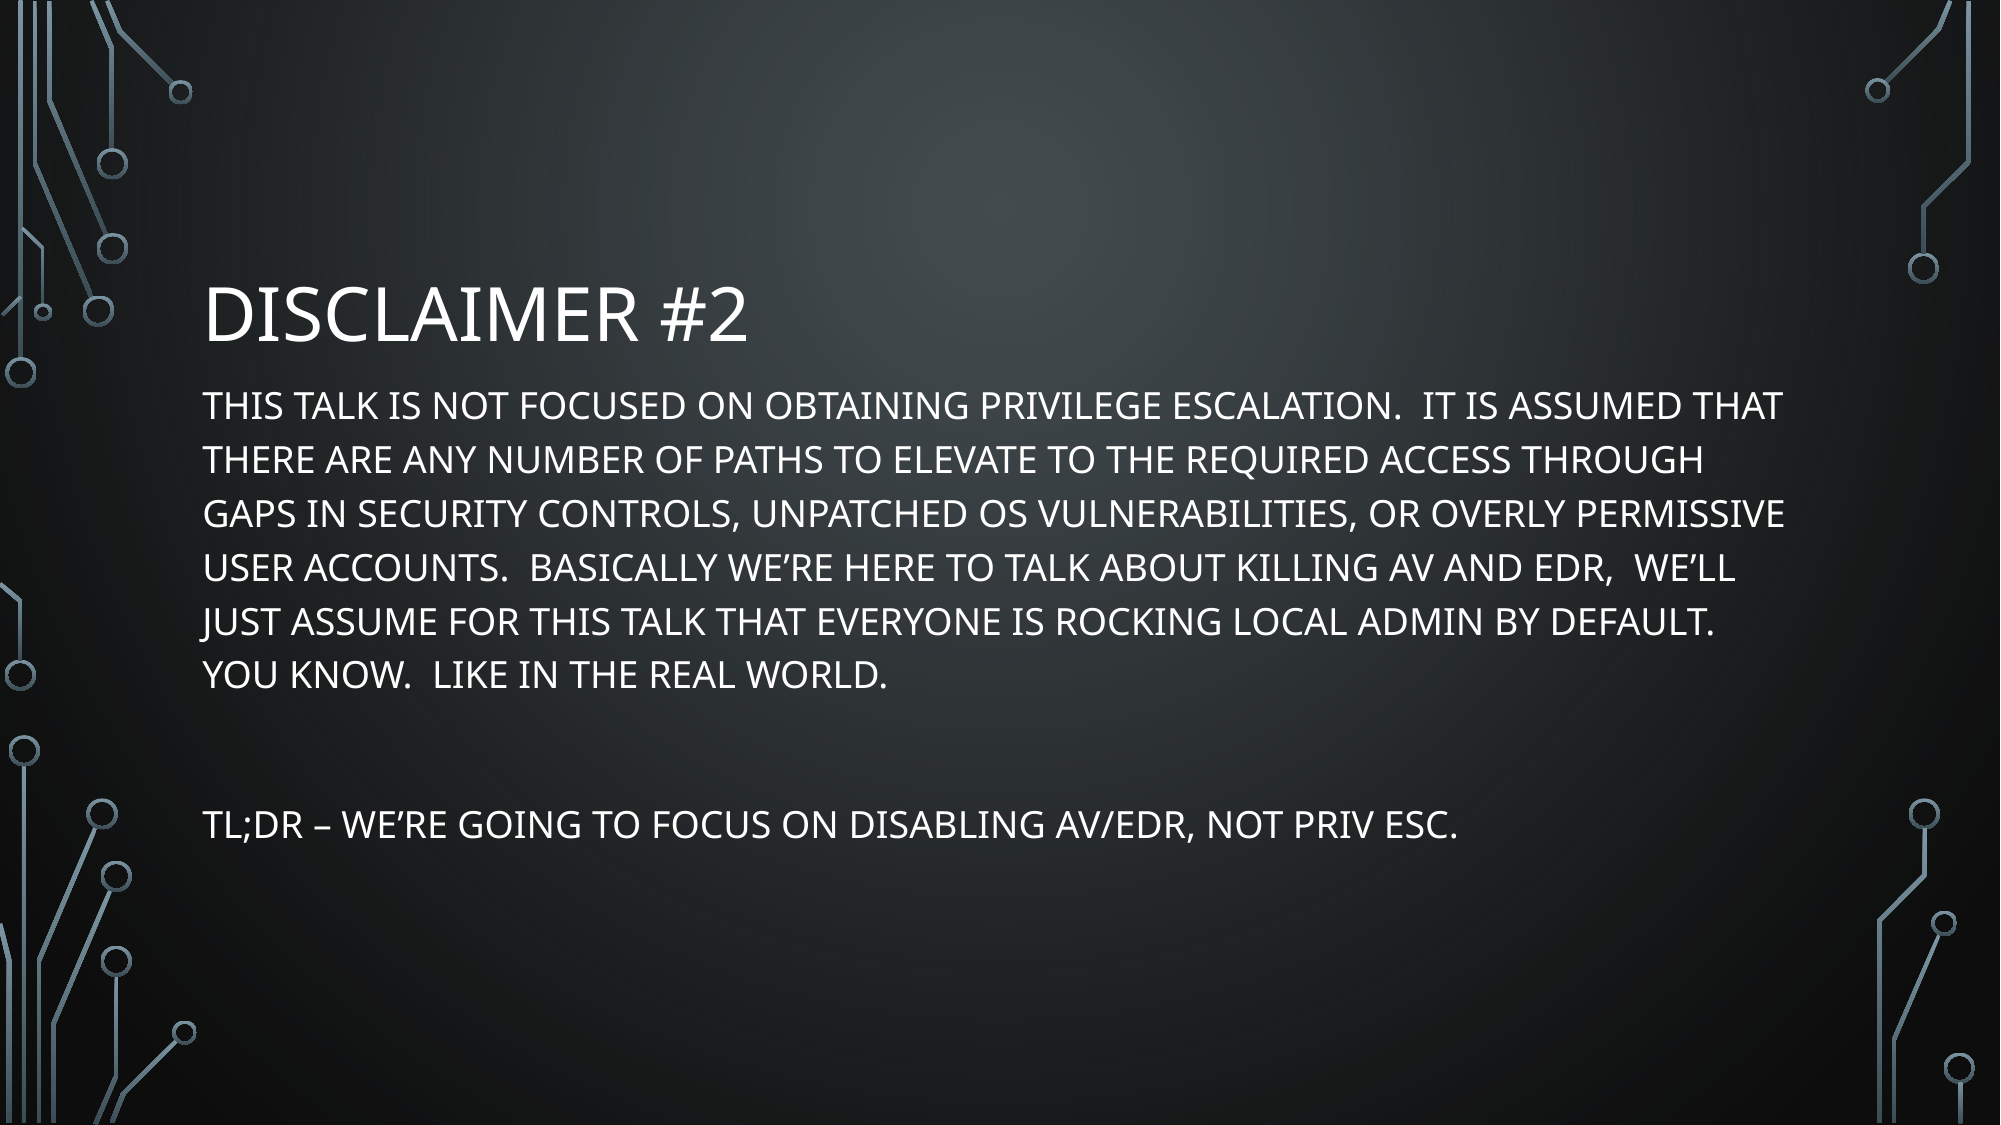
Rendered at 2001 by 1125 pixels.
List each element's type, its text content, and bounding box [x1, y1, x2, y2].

list This talk is not focused on obtaining privilege escalation. It is assumed that there are any number of paths to elevate to the required access through gaps in security controls, unpatched OS vulnerabilities, or overly permissive user accounts. Basically we’re here to talk about killing AV and EDR, We’ll just assume for this talk that everyone is rocking local admin by default. You know. Like in the real world. TL;DR – We’re going to focus on disabling AV/EDR, not PRIV Esc. [187, 365, 1813, 952]
title Disclaimer #2 [187, 232, 1813, 365]
